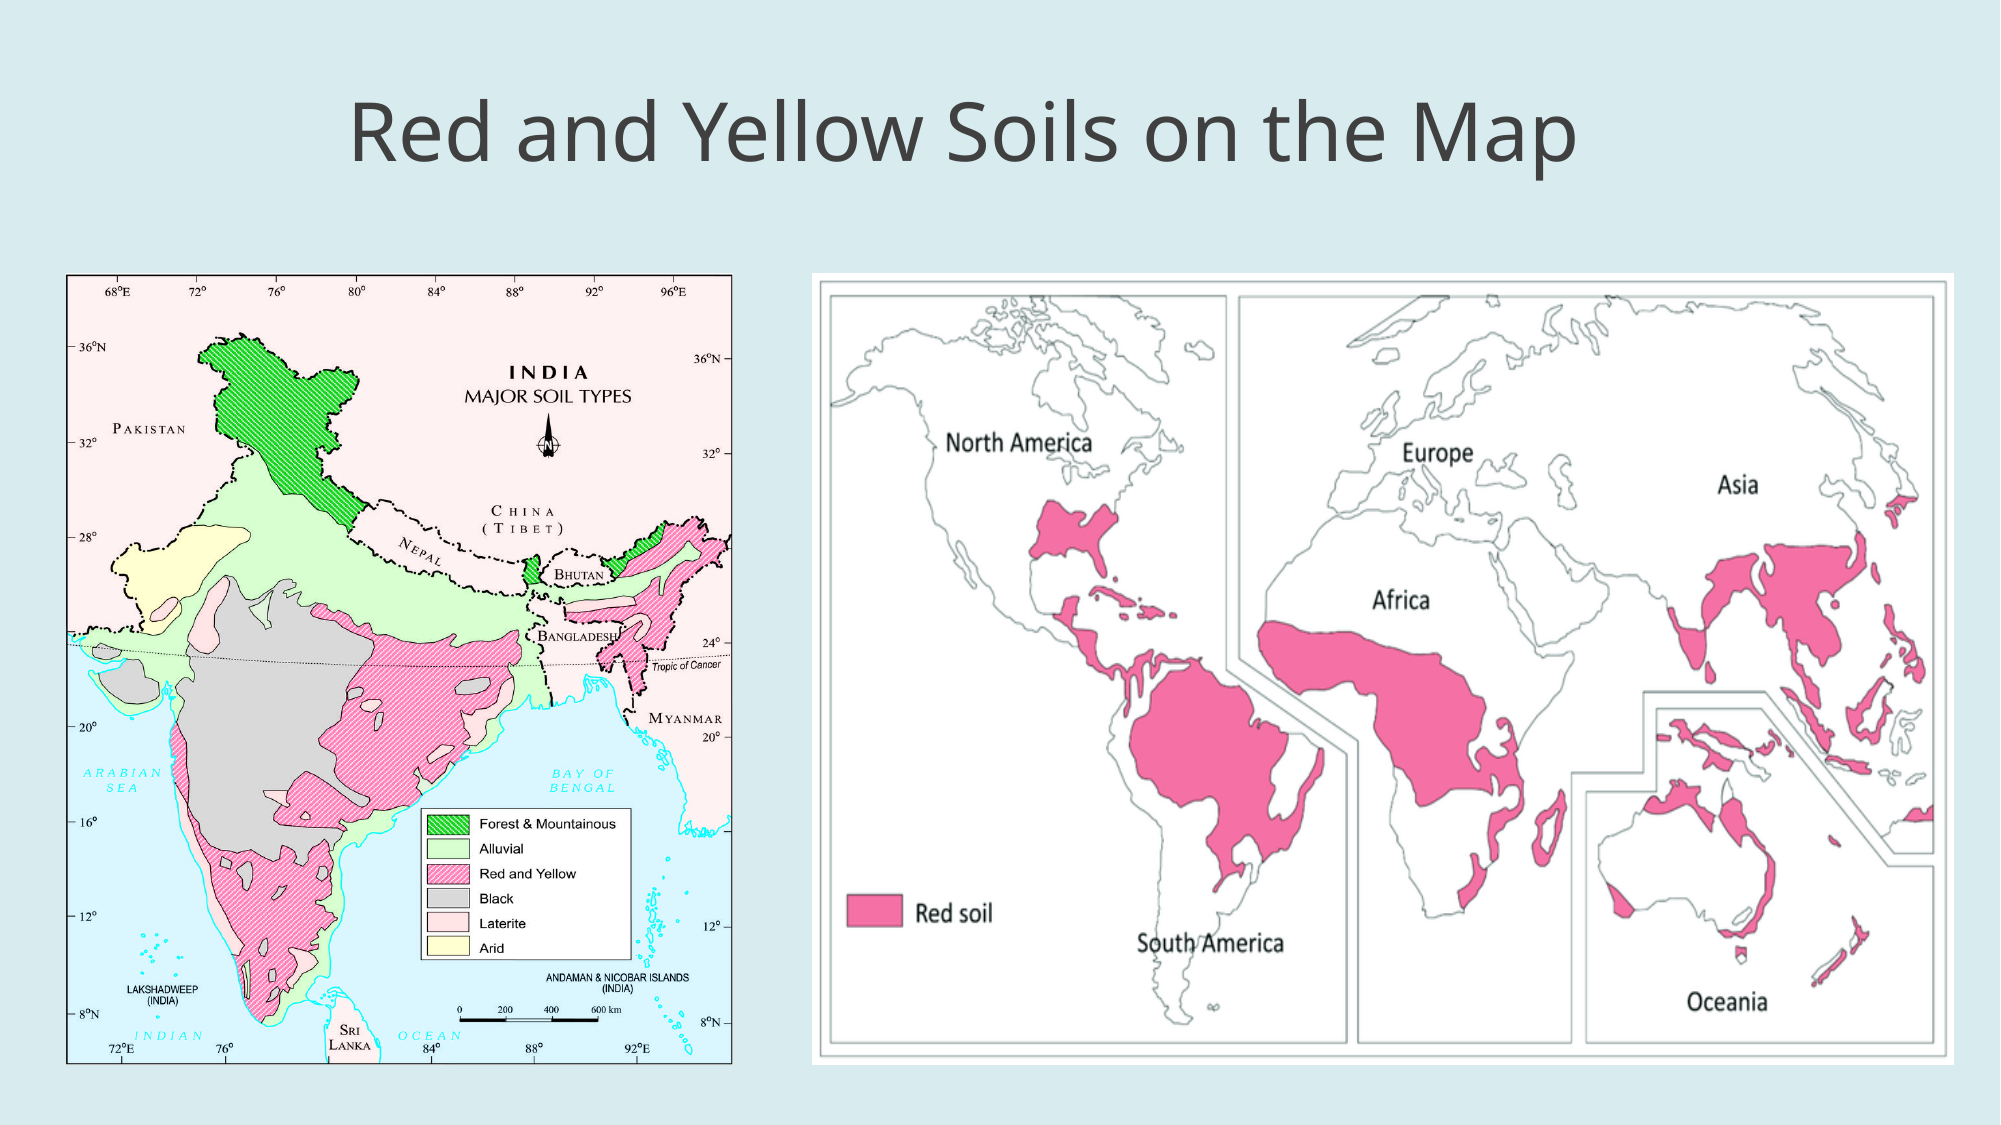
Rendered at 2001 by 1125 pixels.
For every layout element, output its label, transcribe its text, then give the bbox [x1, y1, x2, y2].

picture [66, 273, 733, 1065]
title Red and Yellow Soils on the Map [326, 83, 1601, 197]
picture [812, 273, 1954, 1065]
